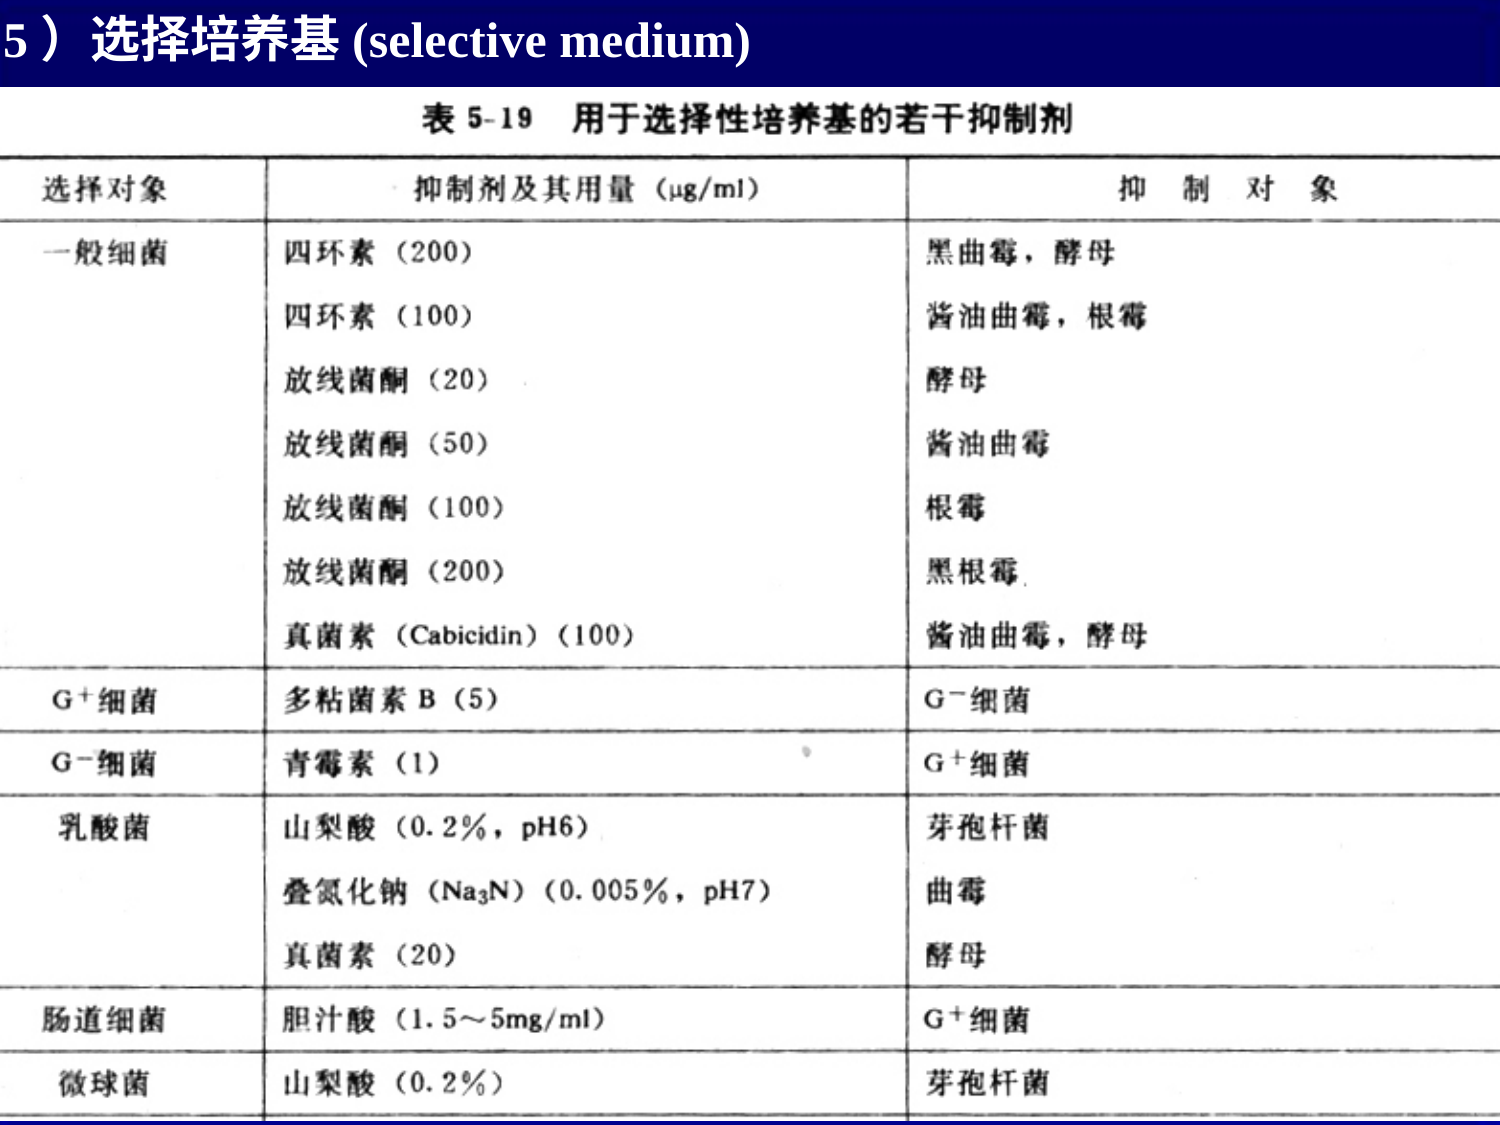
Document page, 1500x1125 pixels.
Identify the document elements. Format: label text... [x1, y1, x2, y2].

picture [0, 0, 1500, 1125]
text_box 5）选择培养基(selective medium) [0, 0, 767, 75]
